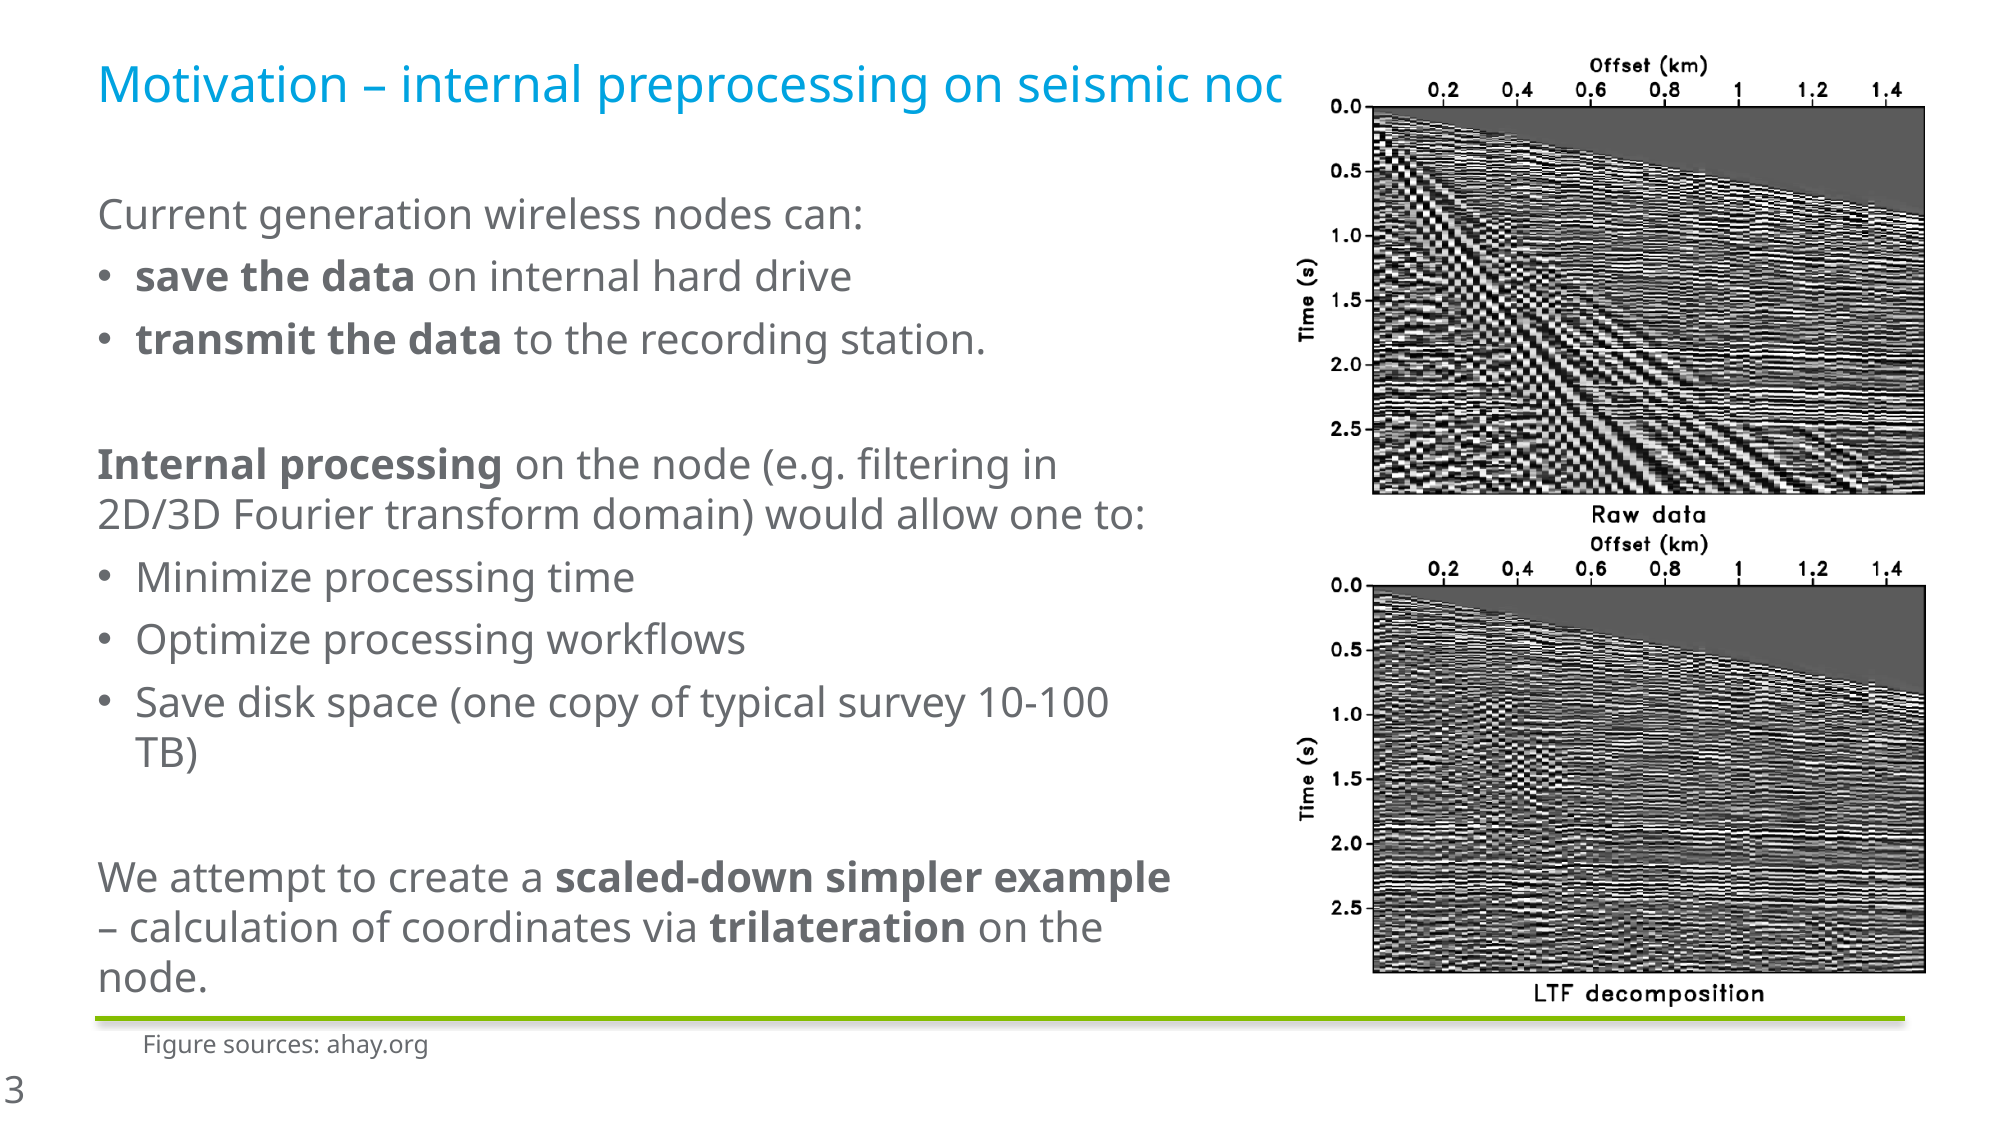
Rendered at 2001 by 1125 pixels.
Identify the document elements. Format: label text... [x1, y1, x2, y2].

text_box Figure sources: ahay.org [142, 1021, 1905, 1080]
title Motivation – internal preprocessing on seismic nodes [97, 45, 1905, 181]
picture [1292, 531, 1933, 1012]
list Current generation wireless nodes can: save the data on internal hard drive transmit the data to the recording station. Internal processing on the node (e.g. filtering in 2D/3D Fourier transform domain) would allow one to: Minimize processing time Optimize processing workflows Save disk space (one copy of typical survey 10-100 TB) We attempt to create a scaled-down simpler example – calculation of coordinates via trilateration on the node. [97, 180, 1177, 992]
picture [1281, 47, 1930, 528]
